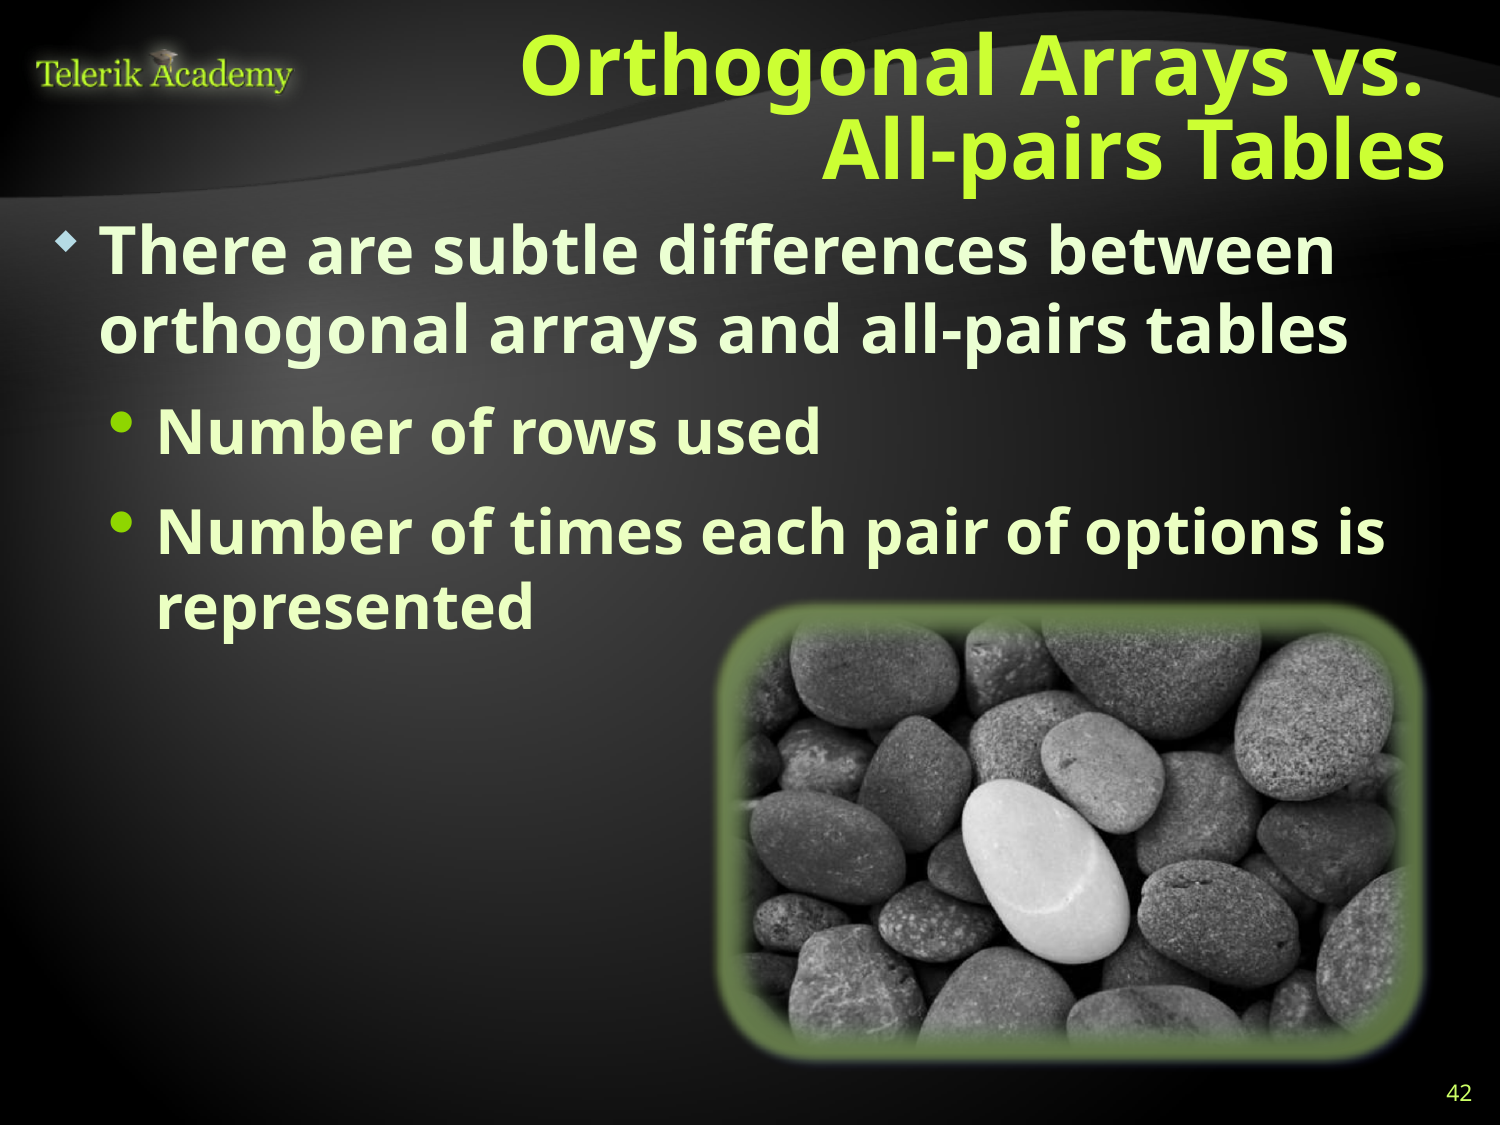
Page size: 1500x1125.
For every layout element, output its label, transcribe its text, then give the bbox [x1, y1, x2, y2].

picture [0, 0, 1500, 1125]
slide_number 42 [1412, 1074, 1488, 1113]
list There are subtle differences between orthogonal arrays and all-pairs tables Number of rows used Number of times each pair of options is represented [37, 200, 1463, 1100]
title Orthogonal Arrays vs. All-pairs Tables [300, 37, 1463, 188]
